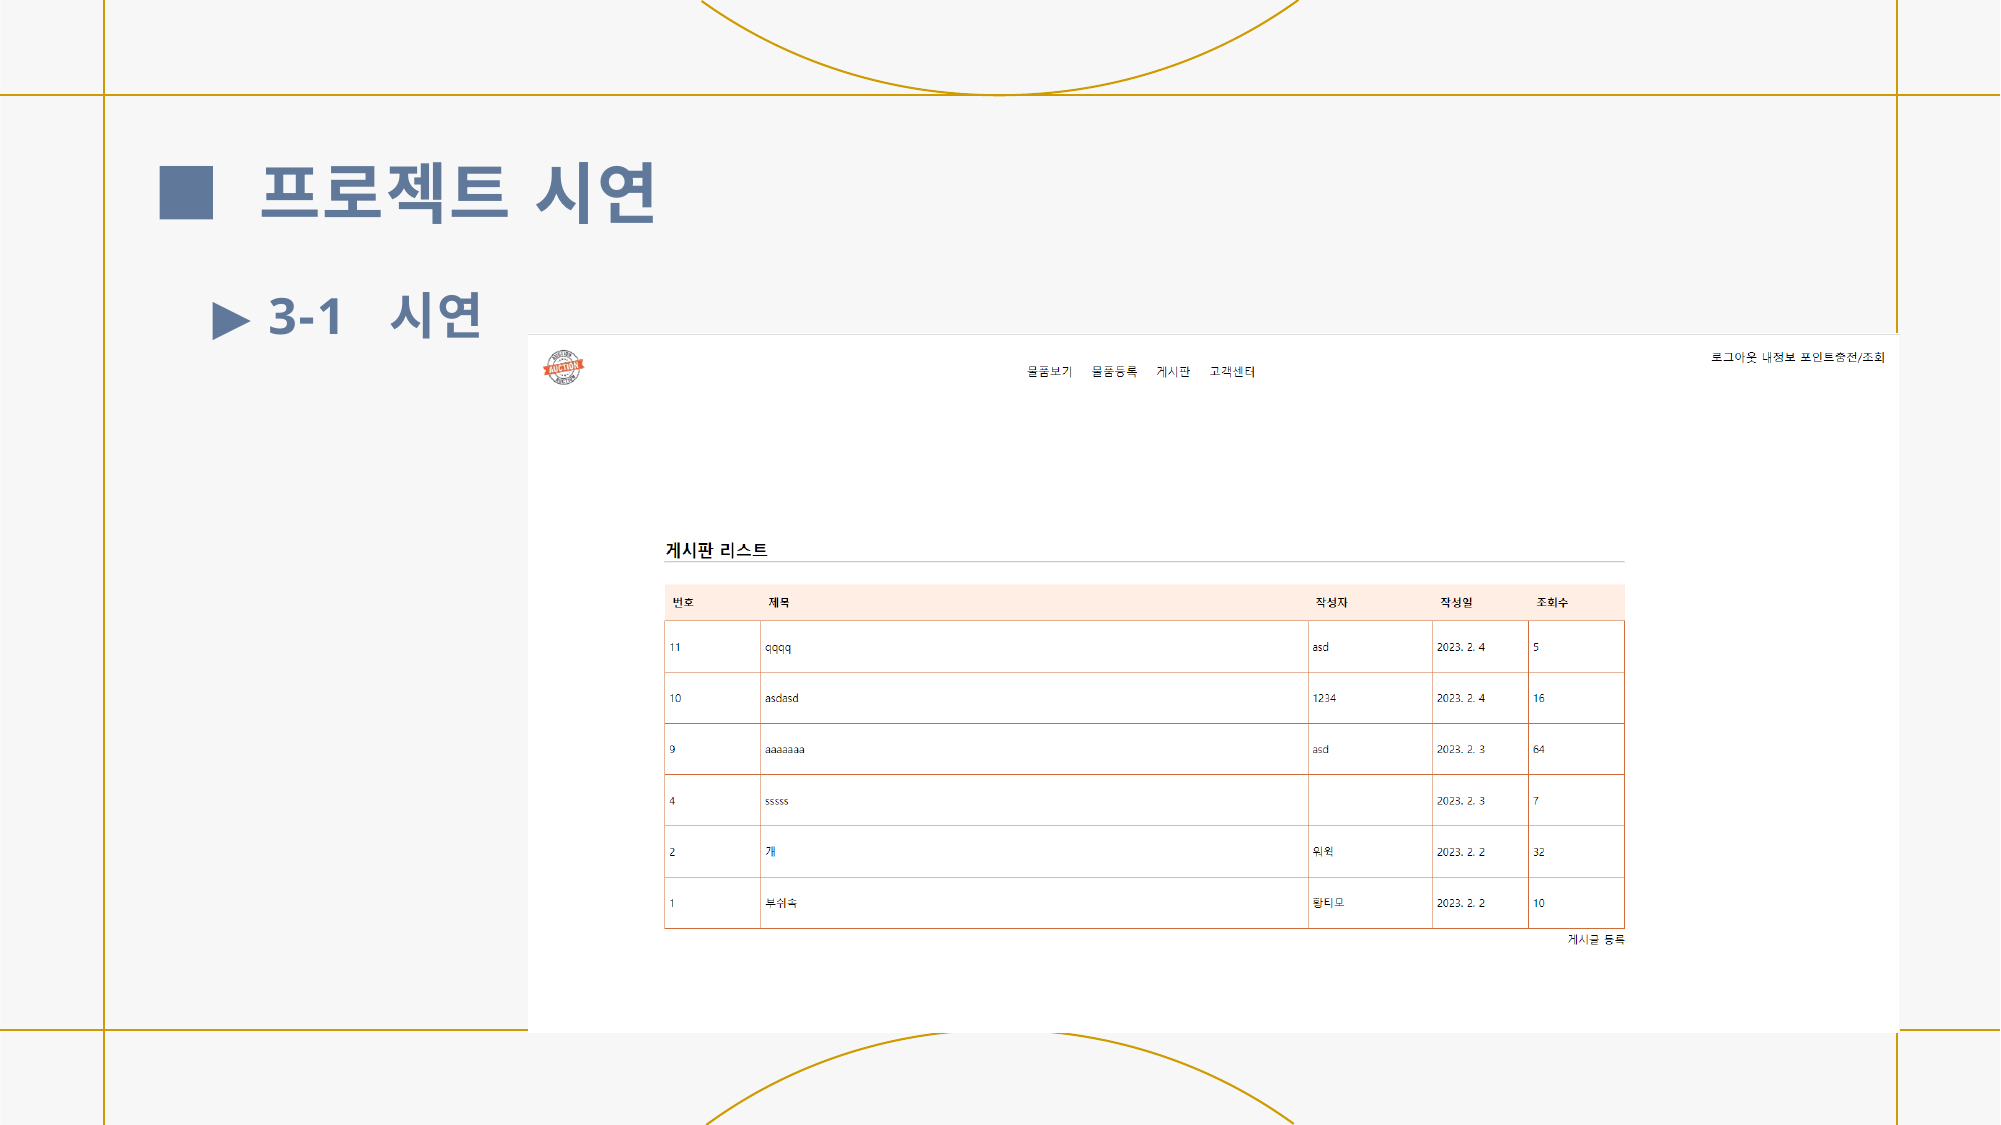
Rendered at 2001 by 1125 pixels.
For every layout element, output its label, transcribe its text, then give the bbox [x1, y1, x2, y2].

picture [528, 333, 1900, 1033]
list ▶ 3-1 시연 [194, 255, 1863, 986]
title ■ 프로젝트 시연 [135, 118, 1861, 255]
